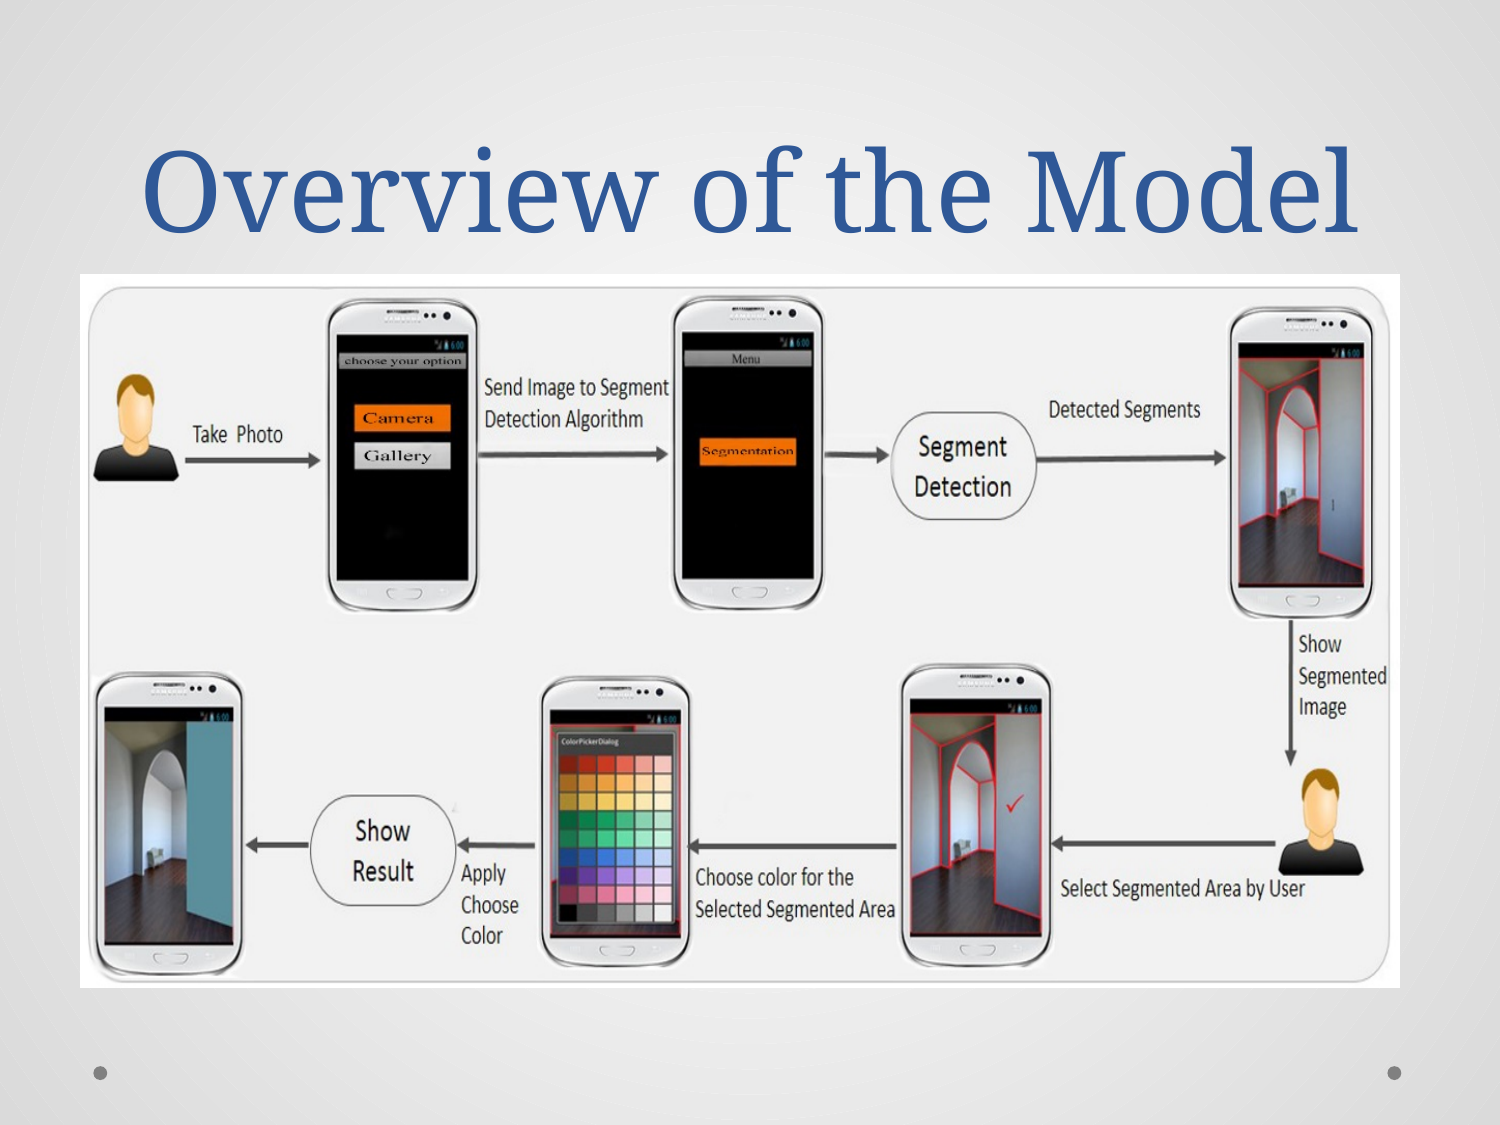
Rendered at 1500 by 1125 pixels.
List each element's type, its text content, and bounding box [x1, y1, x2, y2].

picture [80, 274, 1401, 988]
title Overview of the Model [75, 0, 1425, 263]
